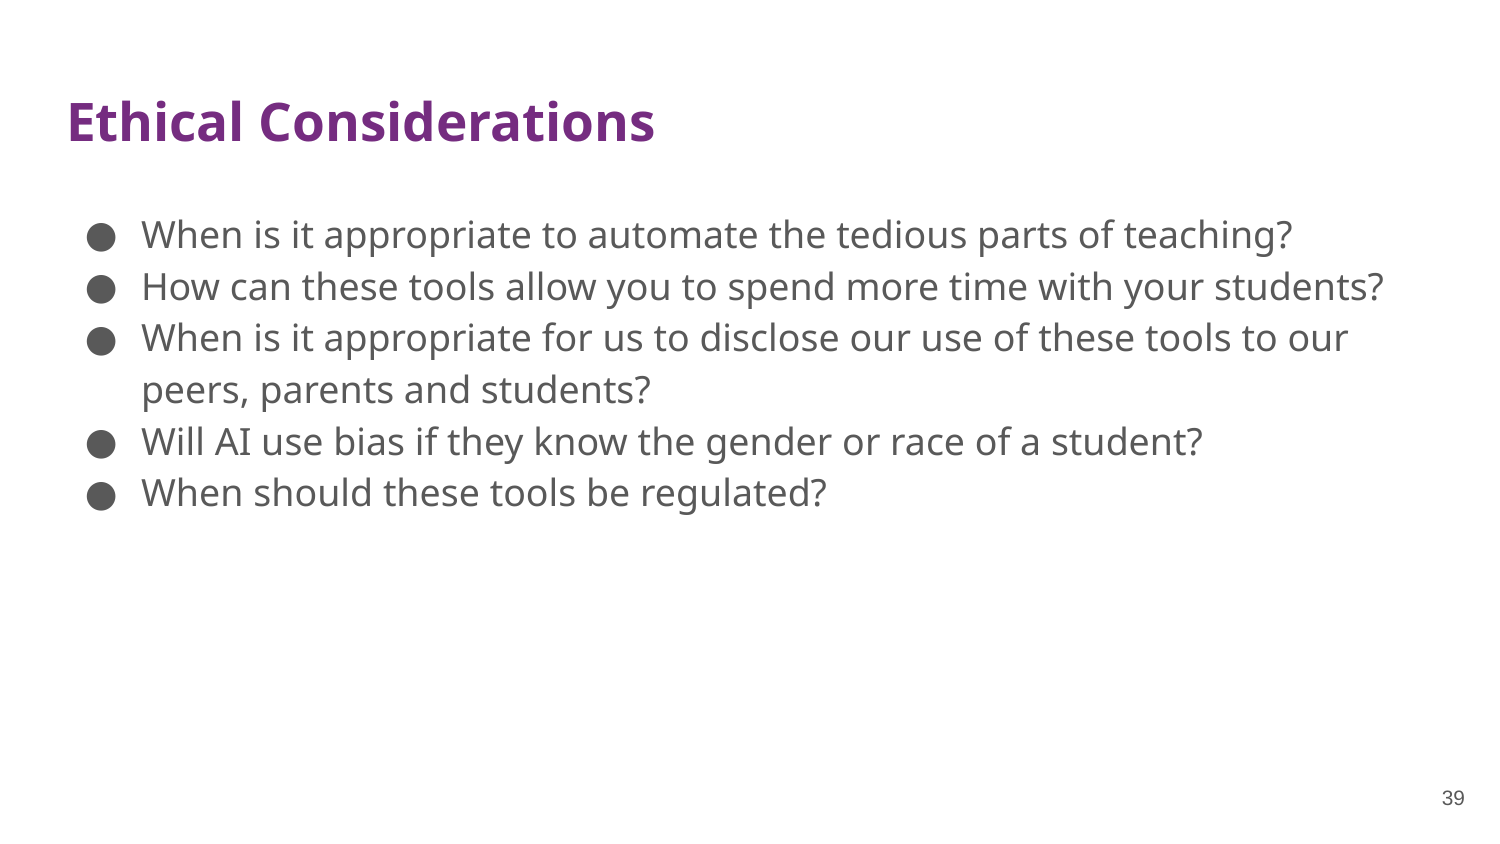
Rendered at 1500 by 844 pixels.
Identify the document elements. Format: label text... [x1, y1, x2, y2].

list When is it appropriate to automate the tedious parts of teaching? How can these tools allow you to spend more time with your students? When is it appropriate for us to disclose our use of these tools to our peers, parents and students? Will AI use bias if they know the gender or race of a student? When should these tools be regulated? [51, 189, 1449, 648]
title Ethical Considerations [51, 72, 1449, 167]
slide_number 39 [1389, 764, 1480, 830]
